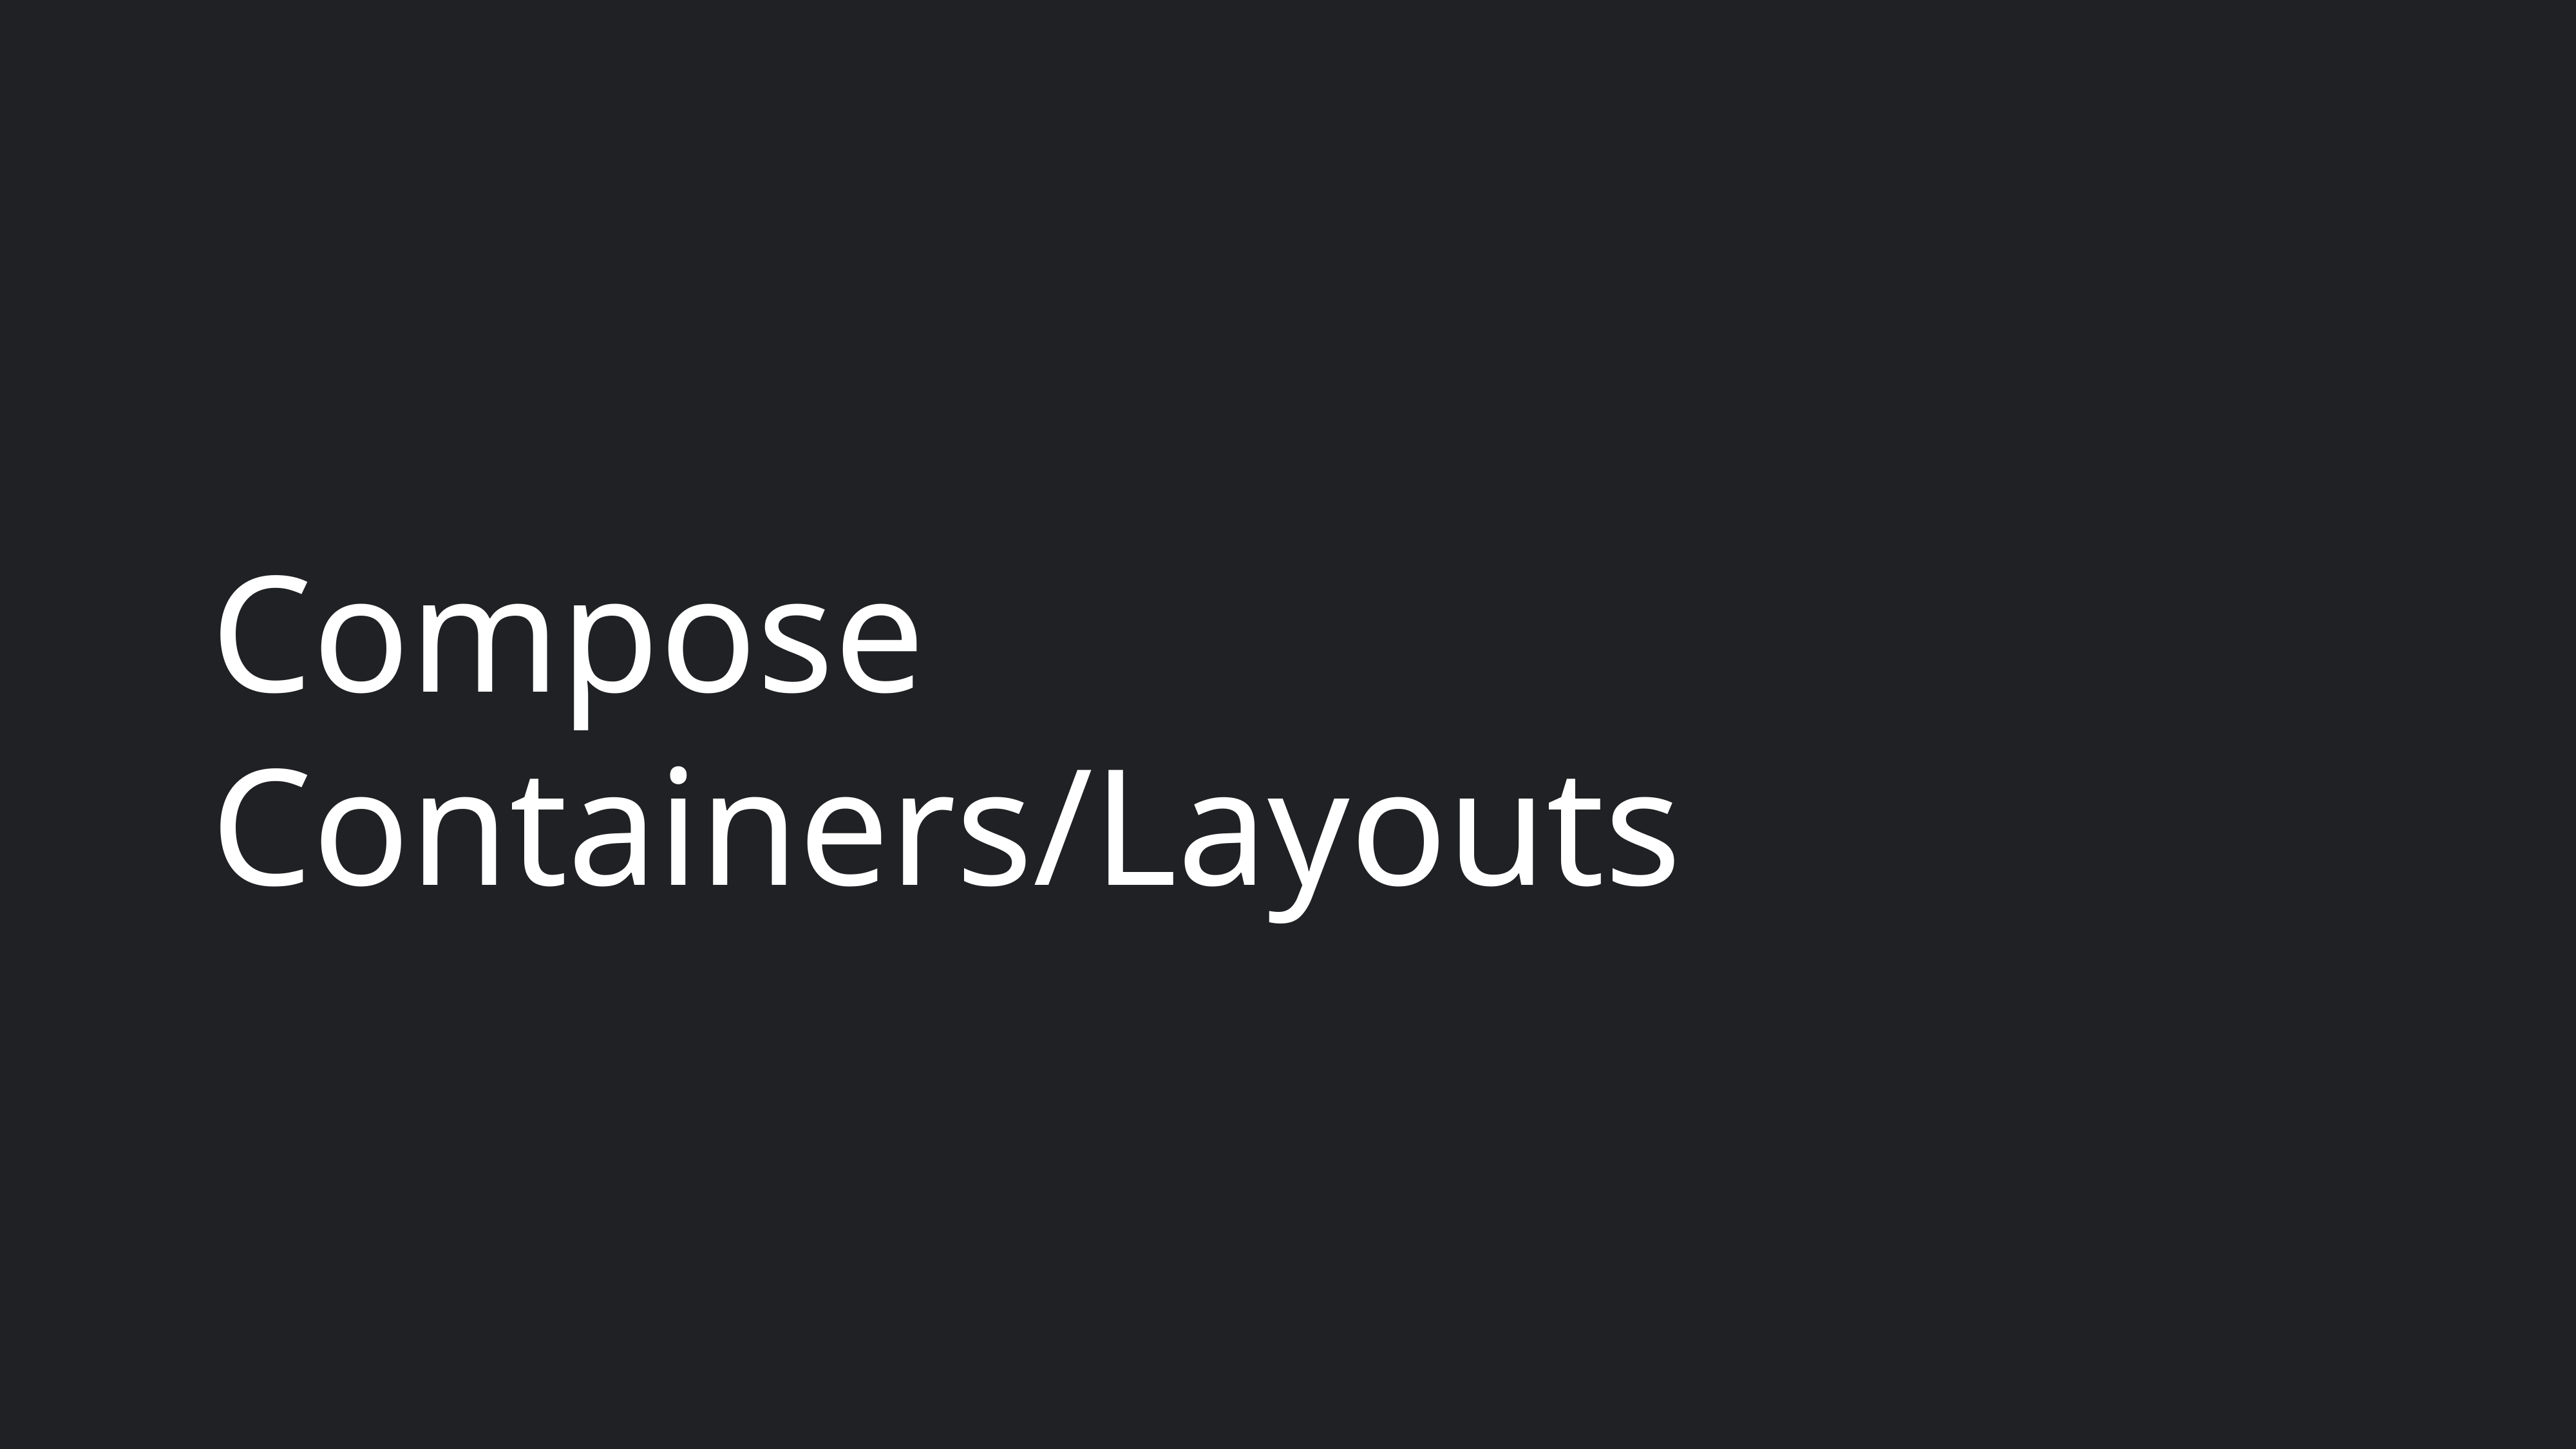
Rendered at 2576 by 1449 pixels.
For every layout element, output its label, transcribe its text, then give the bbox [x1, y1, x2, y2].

text_box Compose Containers/Layouts [211, 213, 2365, 1236]
